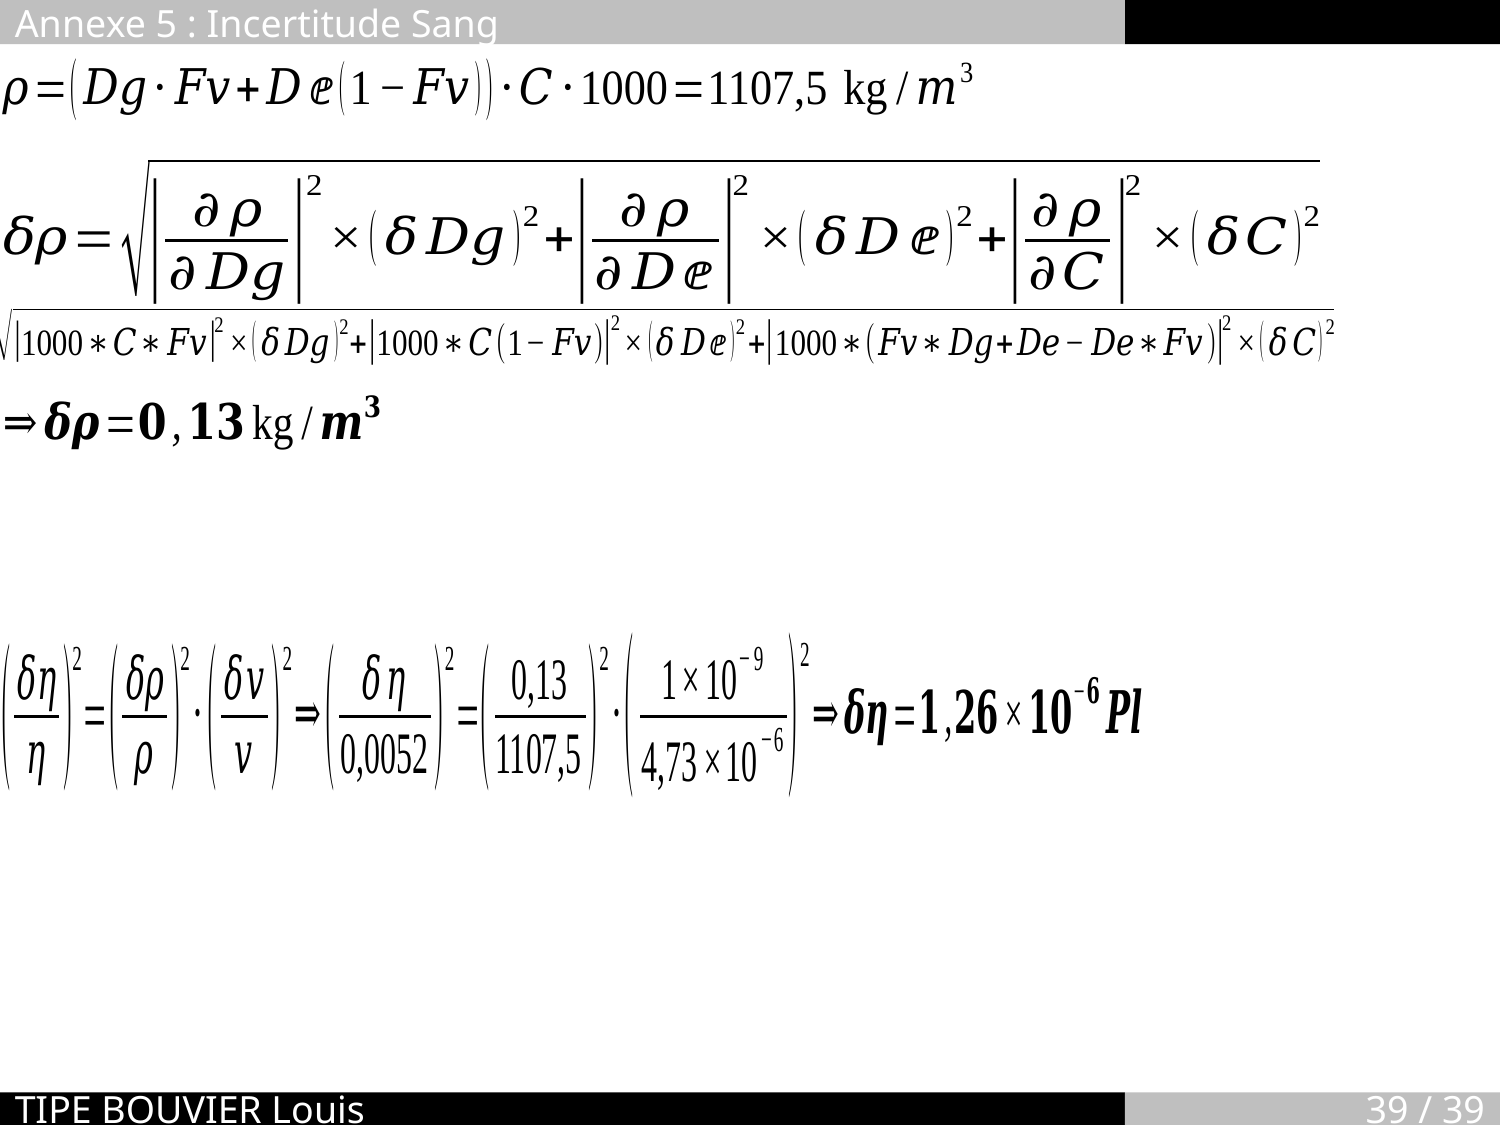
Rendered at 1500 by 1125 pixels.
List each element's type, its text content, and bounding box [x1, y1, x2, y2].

text_box TIPE BOUVIER Louis [0, 1091, 1124, 1125]
text_box Annexe 5 : Incertitude Sang [0, 0, 1126, 45]
text_box 39 / 39 [1124, 1091, 1500, 1125]
text_box [1126, 0, 1500, 45]
